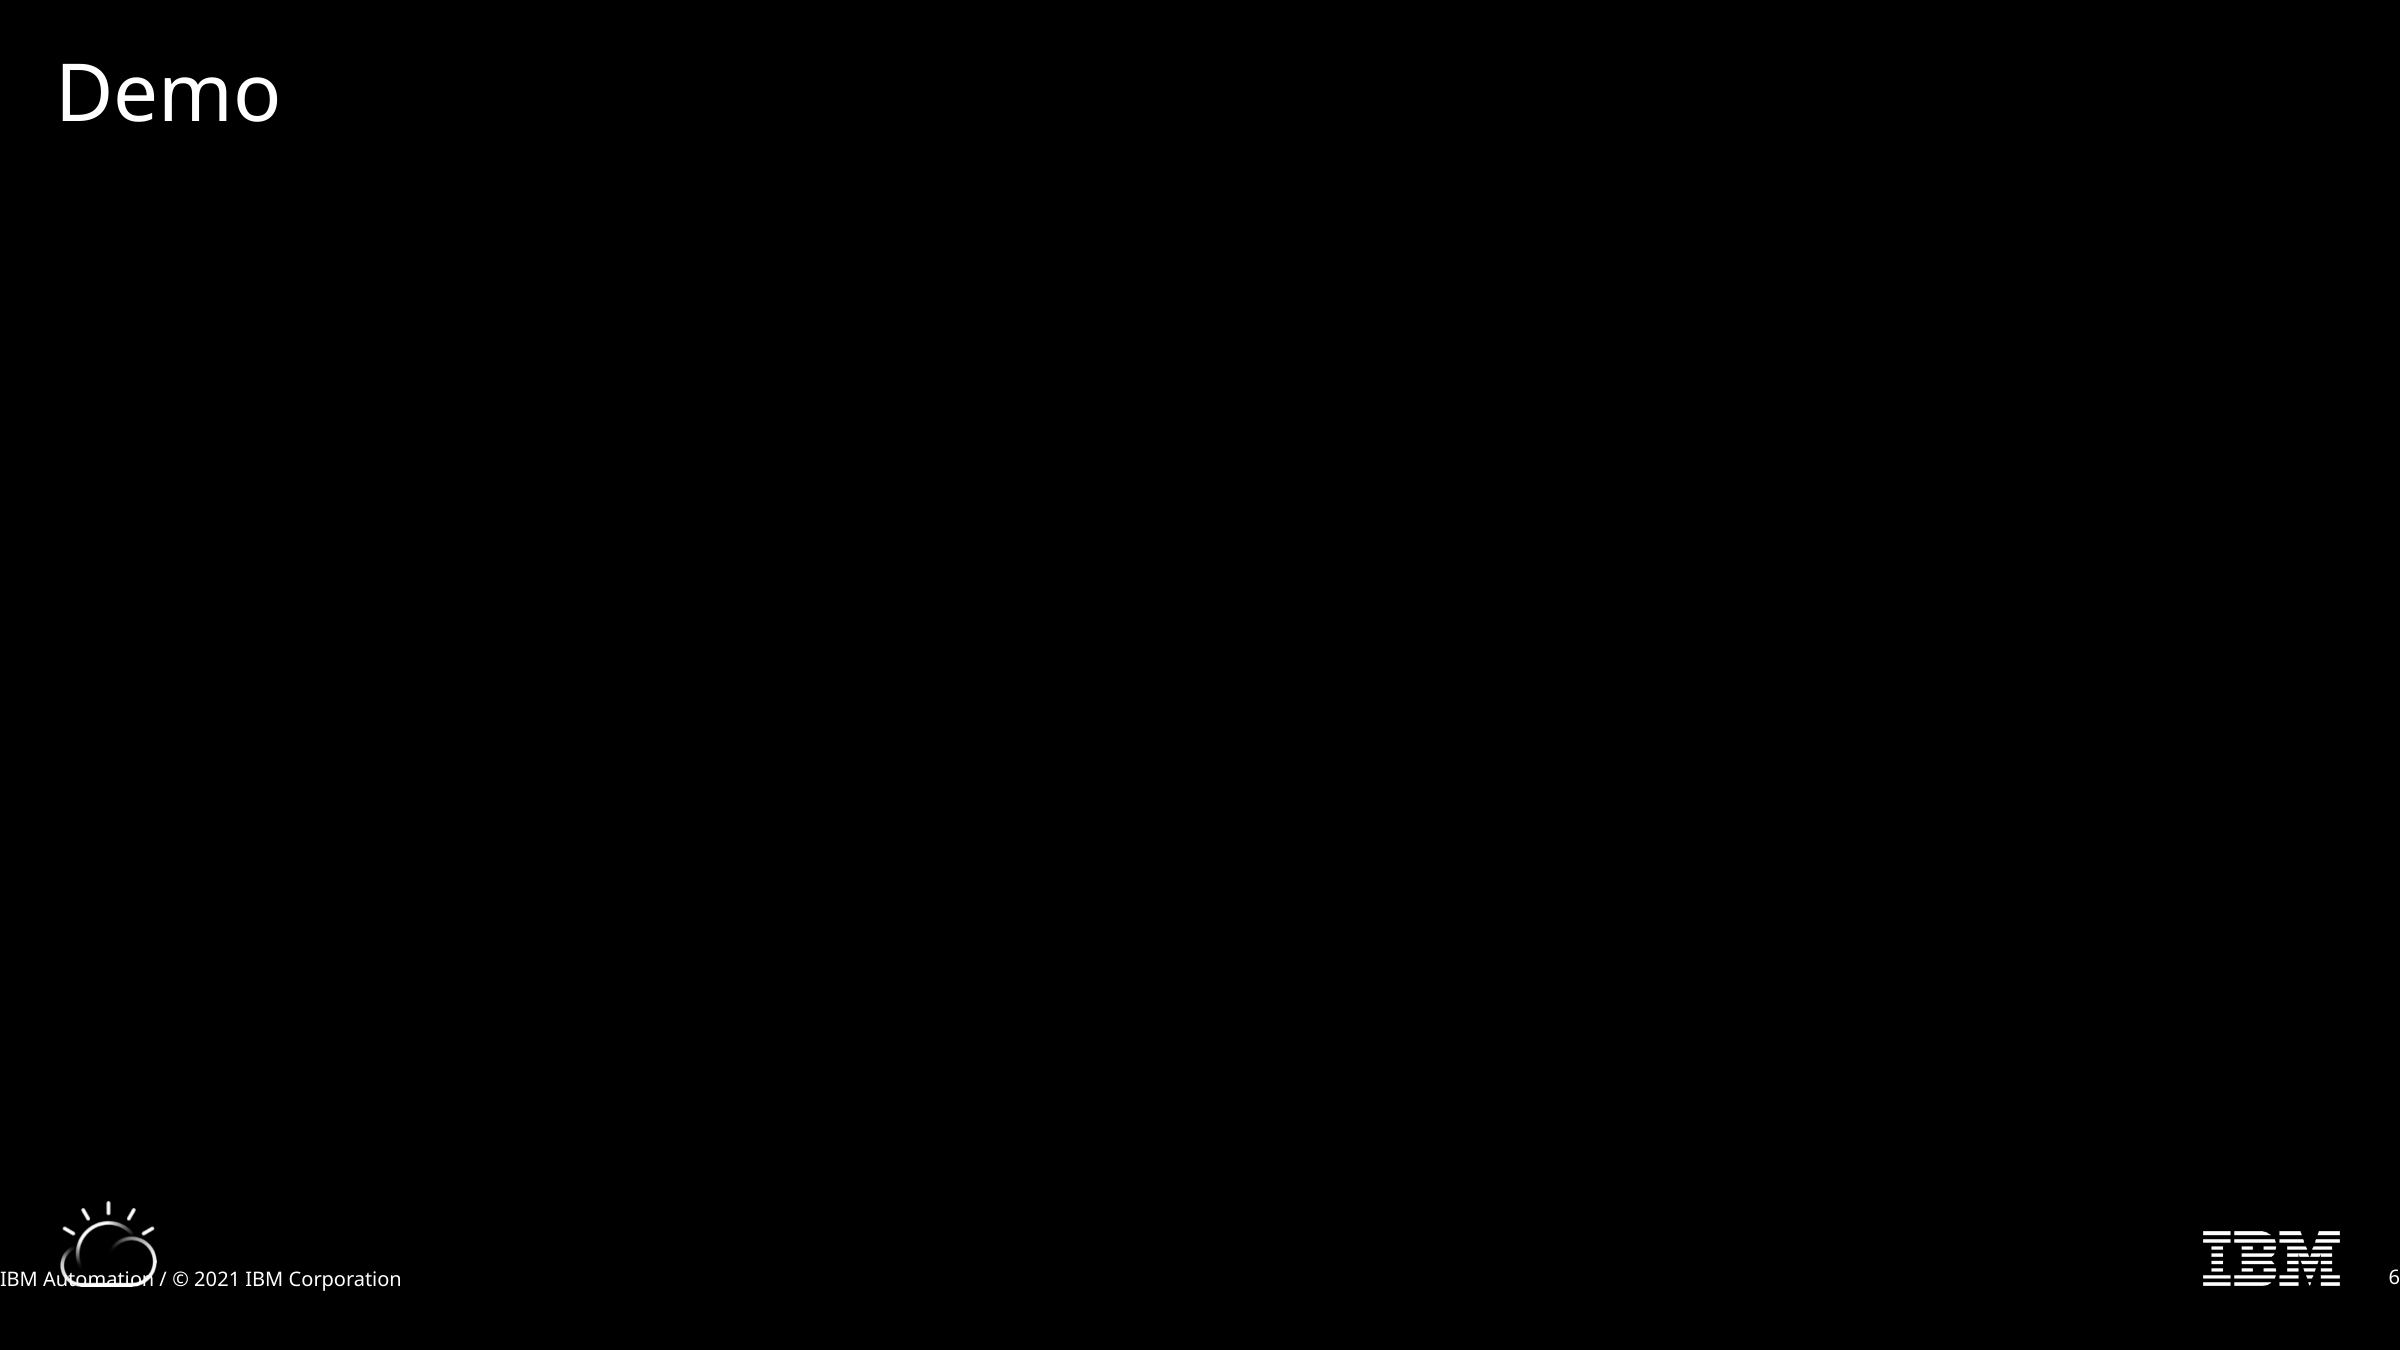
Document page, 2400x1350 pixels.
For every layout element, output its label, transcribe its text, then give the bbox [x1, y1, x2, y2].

picture [60, 1201, 157, 1256]
footer IBM Automation / © 2021 IBM Corporation [0, 1256, 1081, 1301]
picture [2203, 1231, 2340, 1256]
slide_number 6 [1919, 1256, 2400, 1301]
title Demo [55, 52, 1143, 1180]
